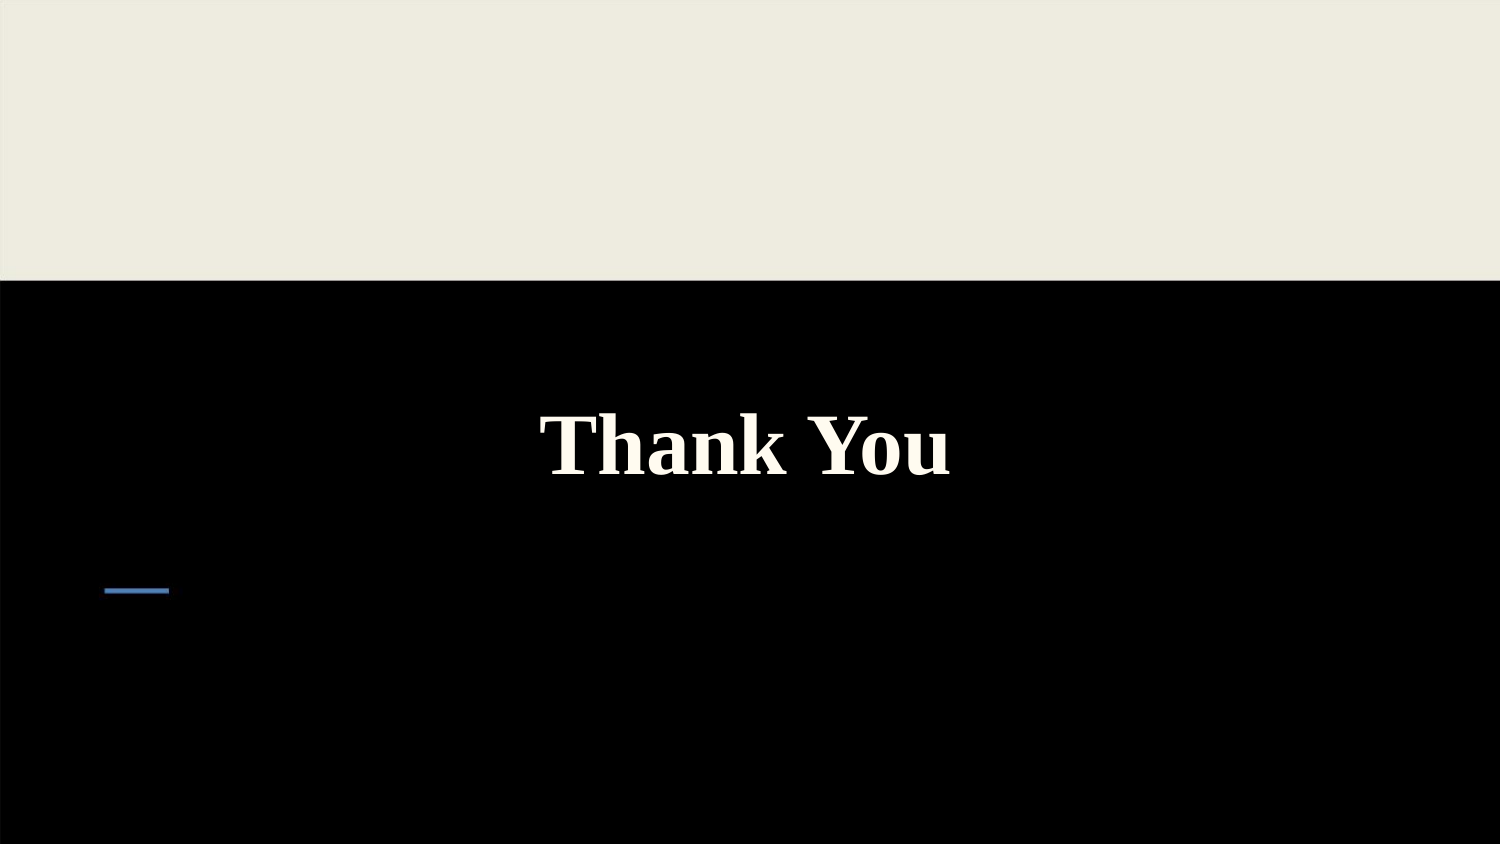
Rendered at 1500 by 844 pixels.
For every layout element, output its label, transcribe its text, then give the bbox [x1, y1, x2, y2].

text_box Thank You [539, 395, 991, 492]
text_box [0, 0, 1500, 844]
